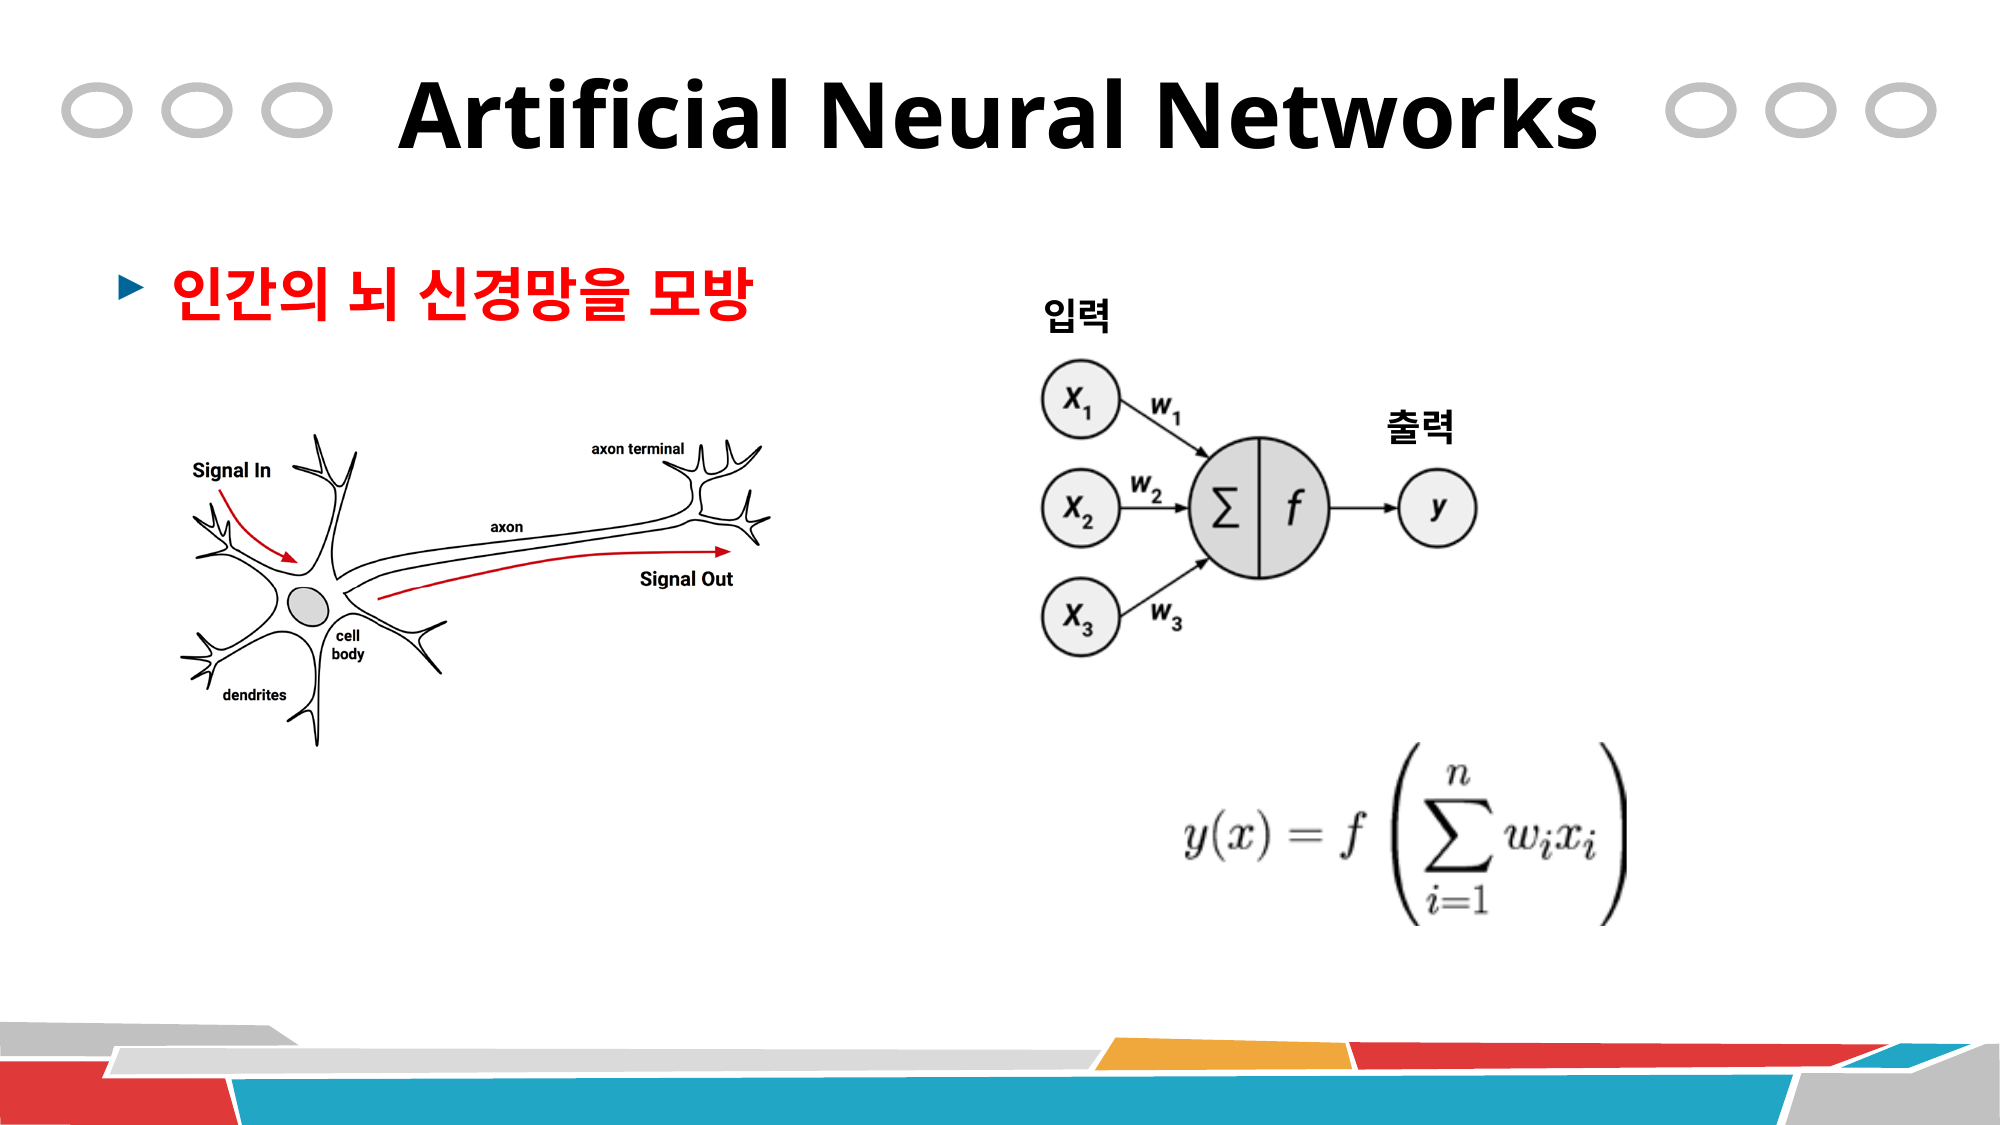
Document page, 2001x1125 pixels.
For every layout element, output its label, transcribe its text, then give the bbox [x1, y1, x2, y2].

picture [1024, 351, 1491, 663]
picture [1184, 741, 1627, 926]
picture [180, 426, 772, 747]
list 인간의 뇌 신경망을 모방 [99, 250, 1900, 1005]
text_box 입력 [1028, 285, 1128, 346]
title Artificial Neural Networks [350, 18, 1650, 206]
